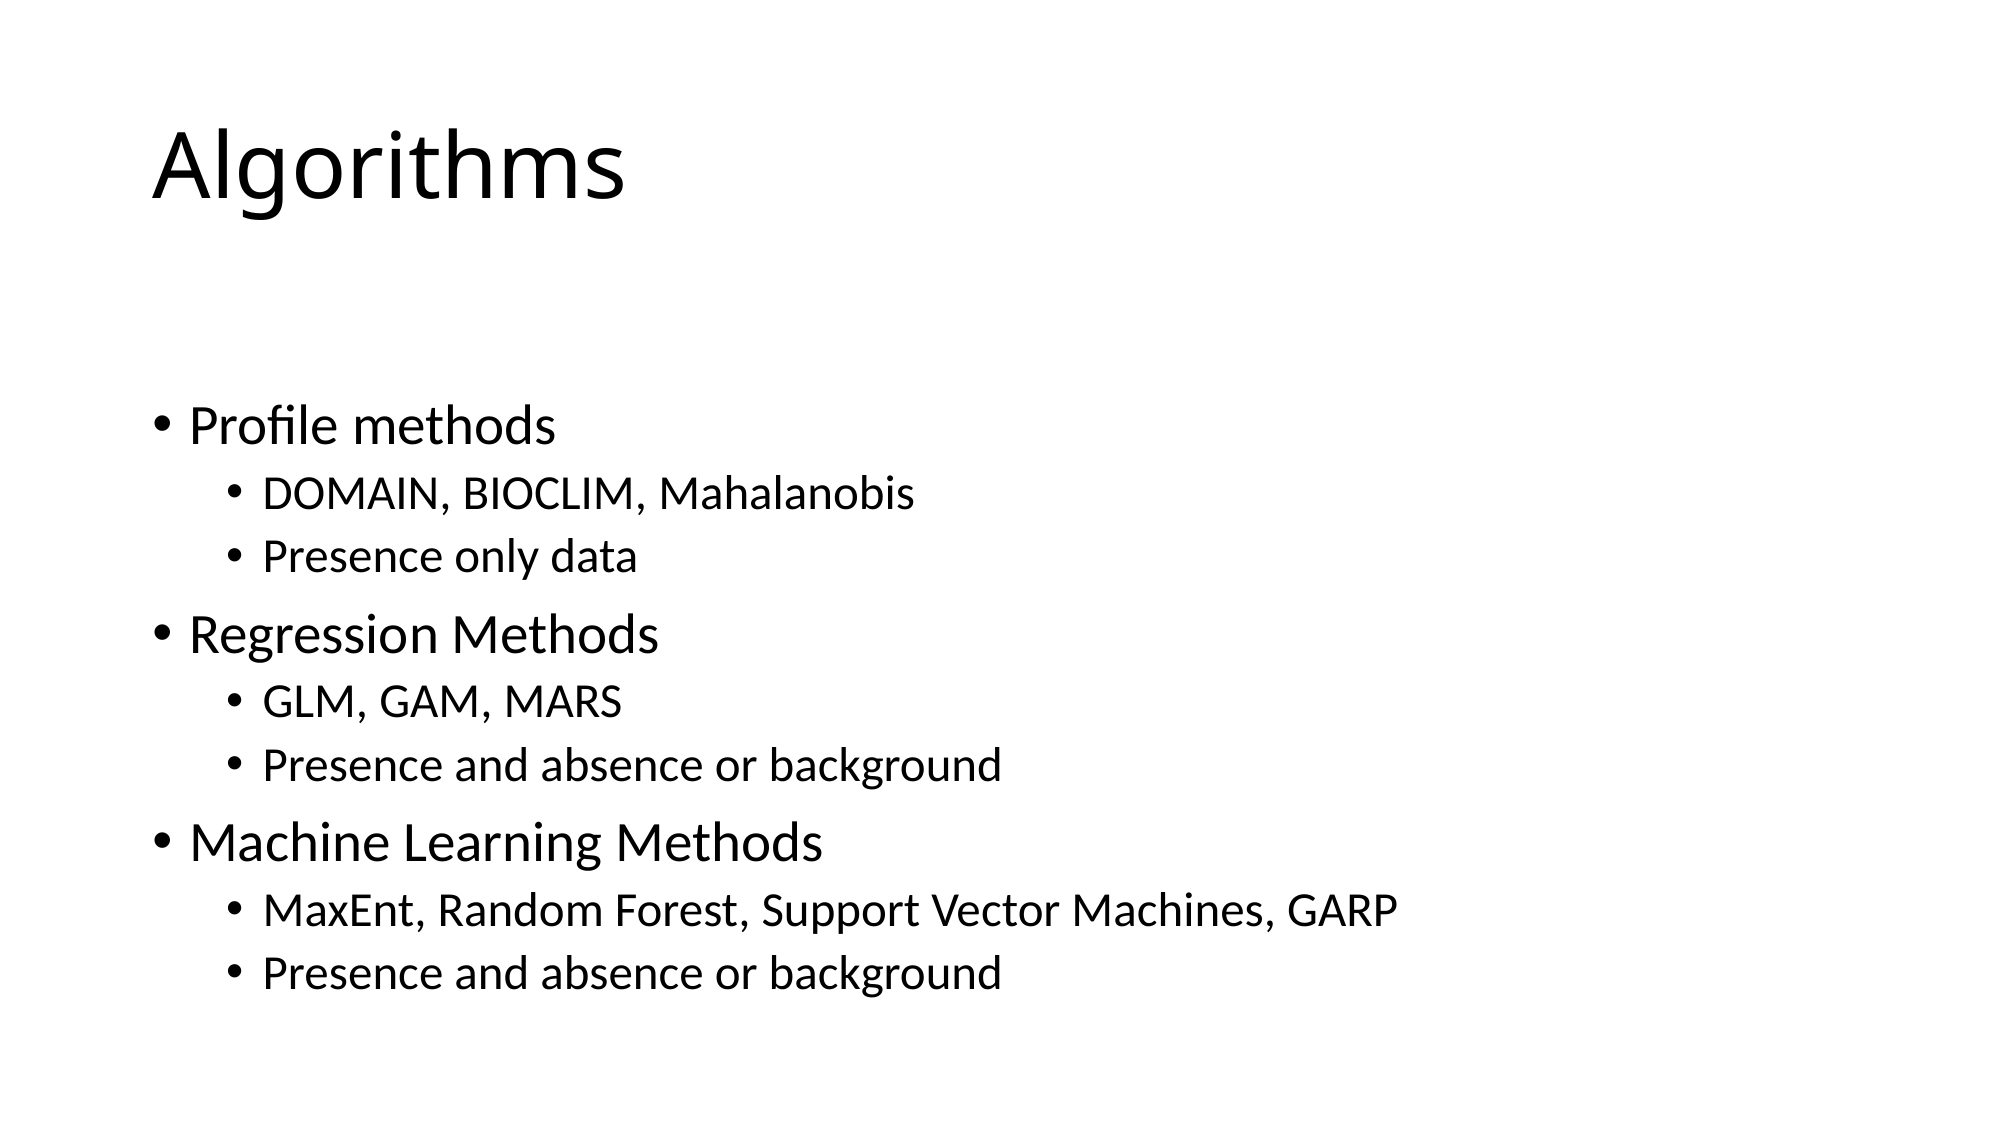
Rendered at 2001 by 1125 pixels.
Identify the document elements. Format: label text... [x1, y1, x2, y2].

list Profile methods DOMAIN, BIOCLIM, Mahalanobis Presence only data Regression Methods GLM, GAM, MARS Presence and absence or background Machine Learning Methods MaxEnt, Random Forest, Support Vector Machines, GARP Presence and absence or background [137, 299, 1863, 1014]
title Algorithms [137, 59, 1863, 278]
